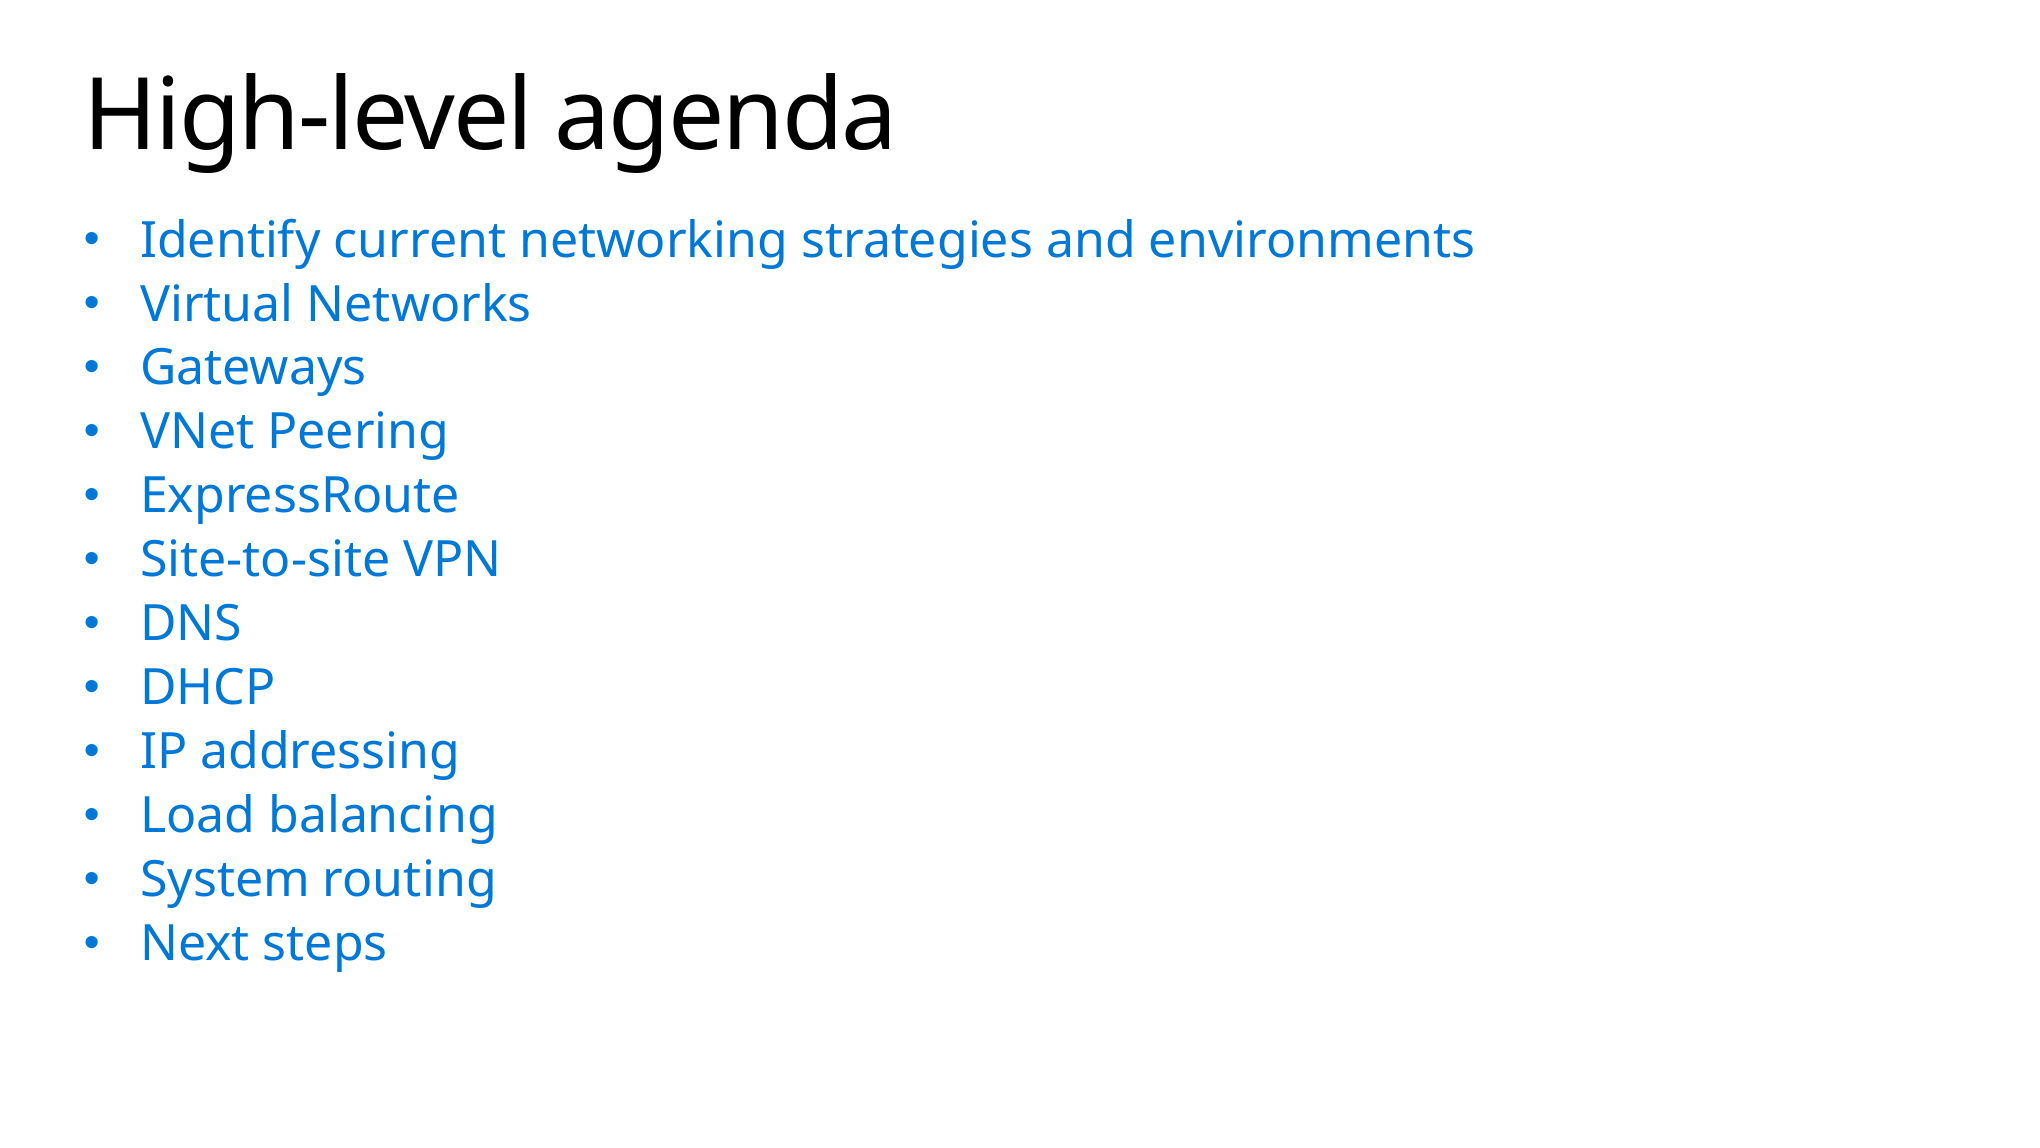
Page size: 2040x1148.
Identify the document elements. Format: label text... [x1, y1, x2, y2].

title High-level agenda [60, 48, 1980, 199]
list Identify current networking strategies and environments Virtual Networks Gateways VNet Peering ExpressRoute Site-to-site VPN DNS DHCP IP addressing Load balancing System routing Next steps [60, 199, 1980, 1017]
